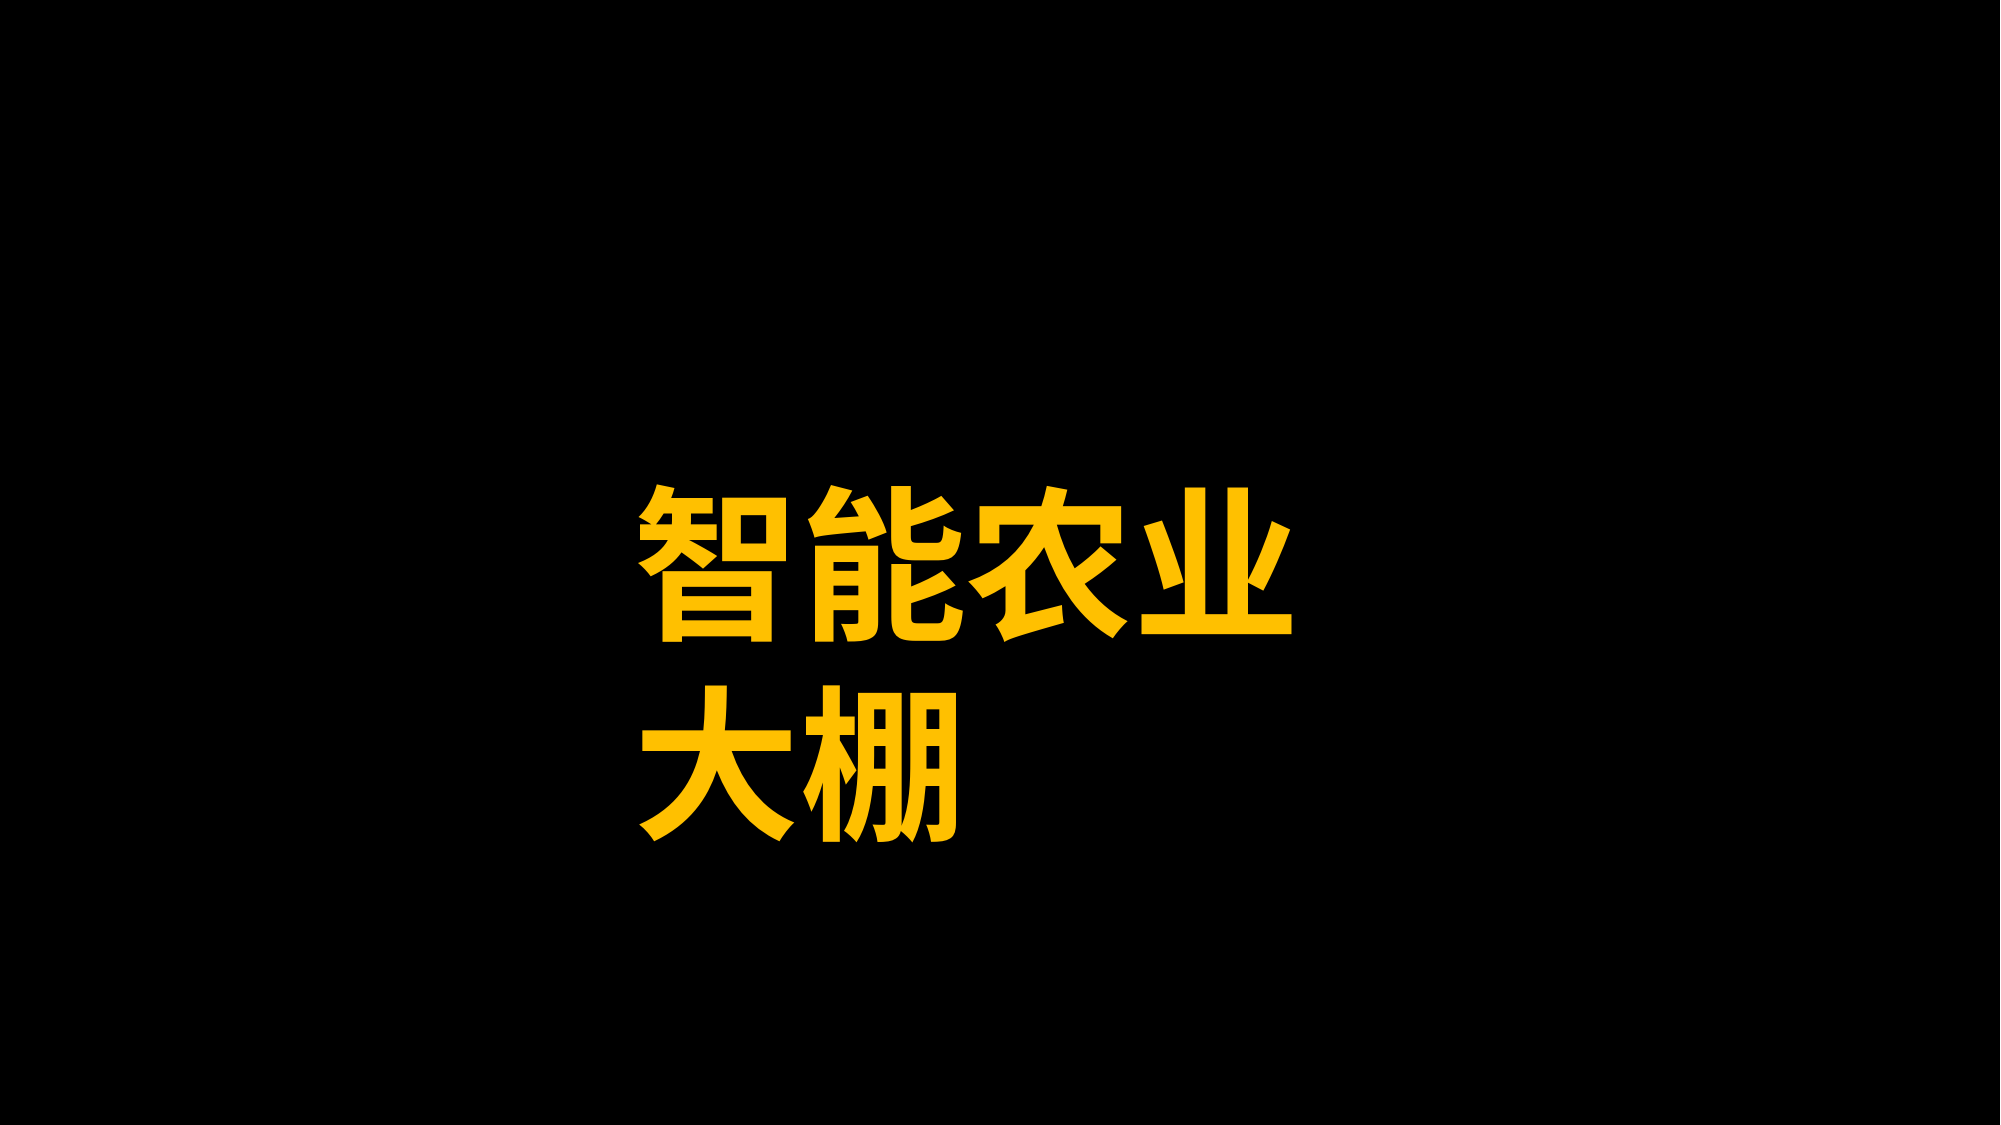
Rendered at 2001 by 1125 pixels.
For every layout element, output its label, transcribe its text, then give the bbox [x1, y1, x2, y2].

text_box 智能农业大棚 [618, 453, 1382, 869]
